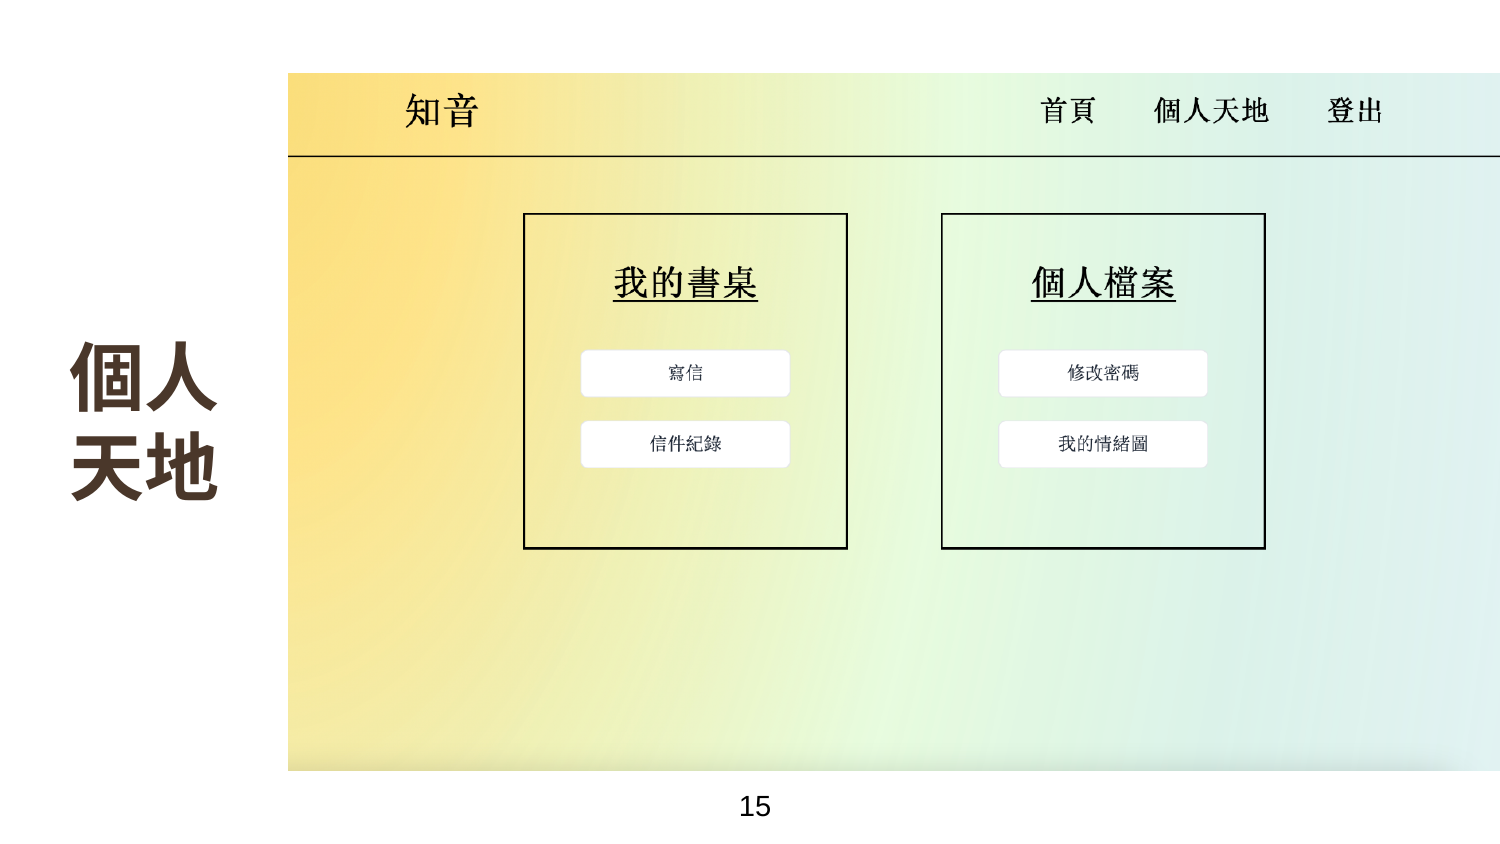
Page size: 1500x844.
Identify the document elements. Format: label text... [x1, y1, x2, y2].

text_box 個人天地 [24, 323, 266, 519]
text_box 15 [723, 779, 800, 830]
picture [288, 73, 1500, 771]
